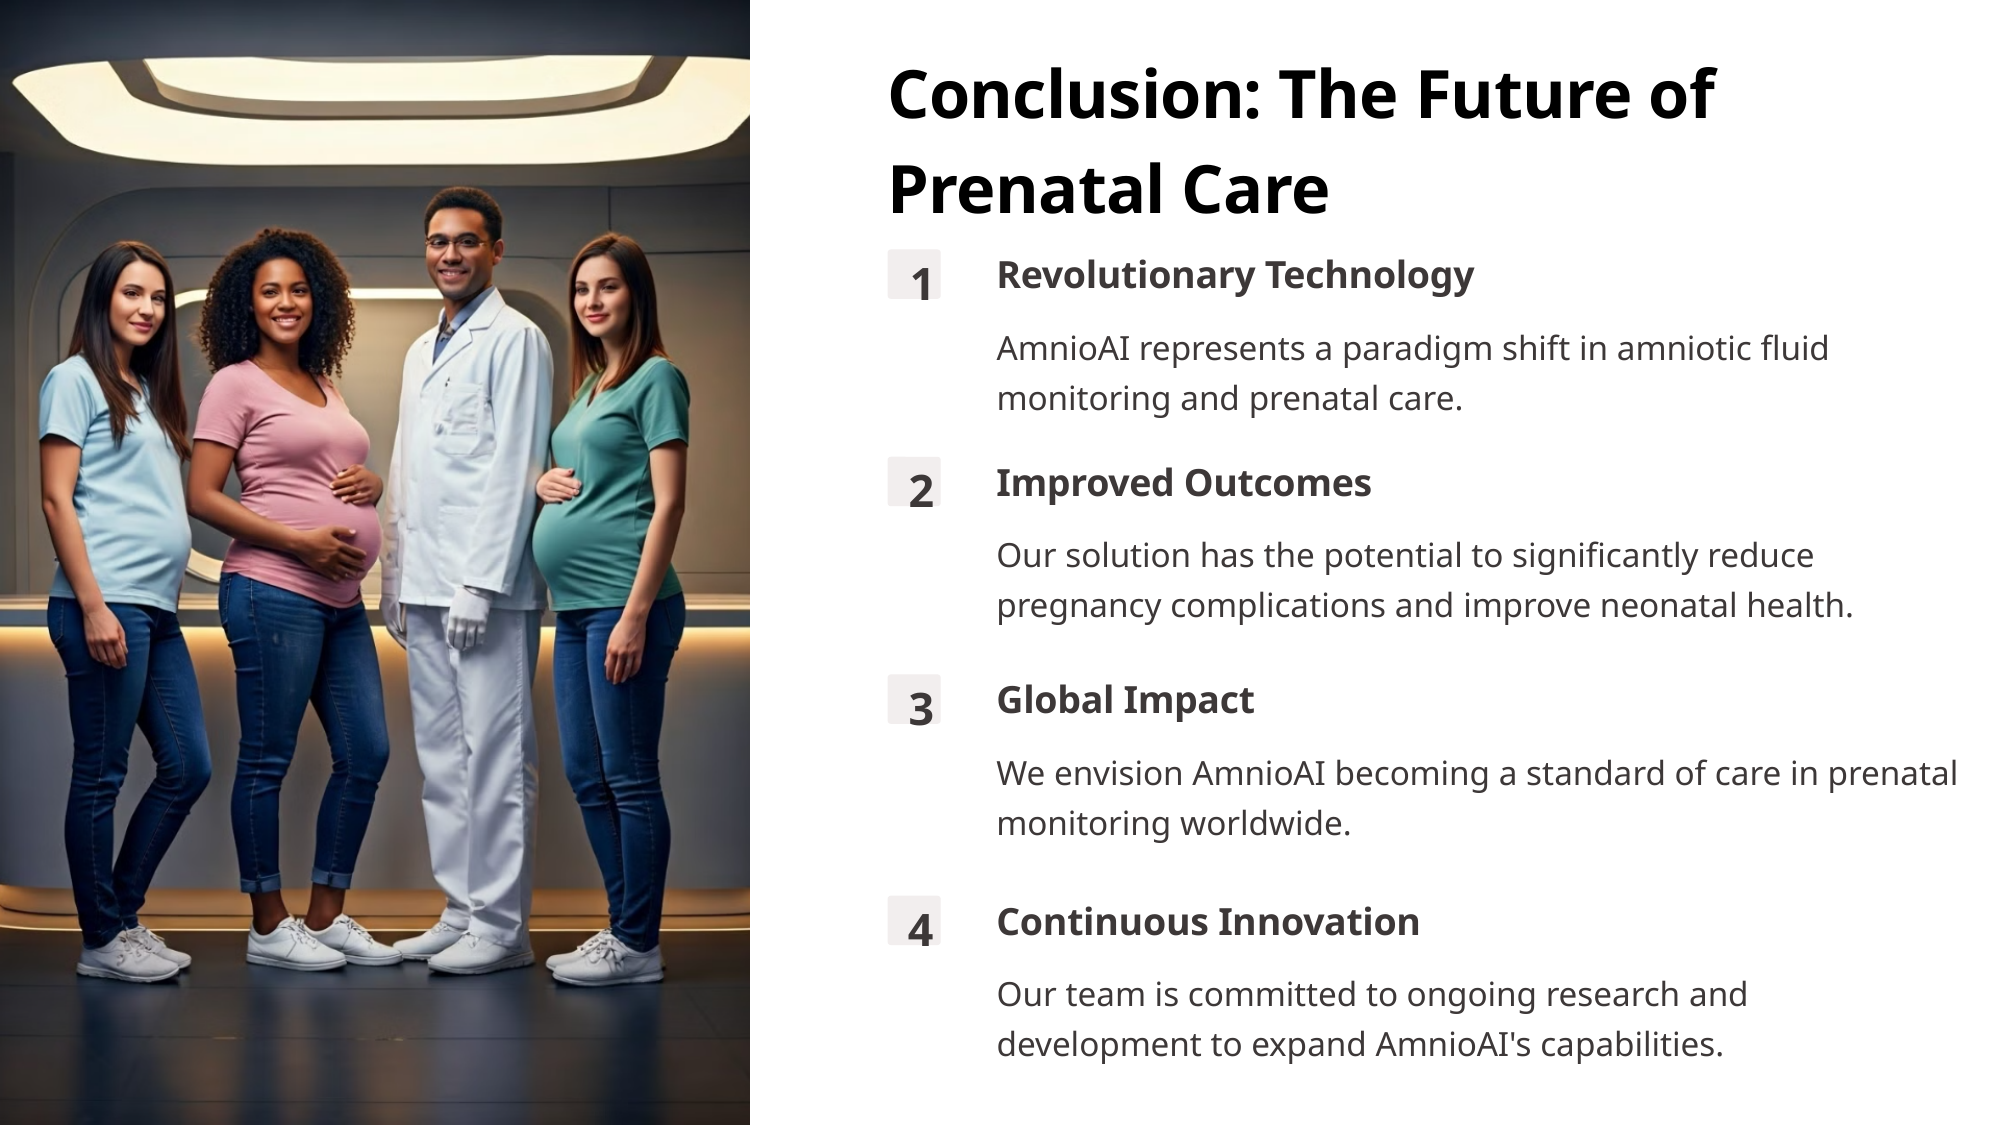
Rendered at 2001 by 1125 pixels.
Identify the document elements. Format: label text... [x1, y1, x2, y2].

text_box [887, 895, 941, 946]
picture [0, 0, 750, 1125]
text_box 3 [912, 689, 931, 739]
text_box Revolutionary Technology [996, 249, 1358, 299]
text_box Our solution has the potential to significantly reduce pregnancy complications and improve neonatal health. [996, 524, 1964, 626]
text_box AmnioAI represents a paradigm shift in amniotic fluid monitoring and prenatal care. [996, 317, 1913, 419]
text_box We envision AmnioAI becoming a standard of care in prenatal monitoring worldwide. [996, 742, 1964, 863]
text_box Continuous Innovation [996, 895, 1312, 946]
text_box Conclusion: The Future of Prenatal Care [887, 36, 1913, 215]
text_box [887, 456, 941, 507]
text_box [887, 674, 941, 724]
text_box 2 [912, 471, 931, 521]
text_box Our team is committed to ongoing research and development to expand AmnioAI's capabilities. [996, 963, 1941, 1084]
text_box 1 [916, 264, 929, 314]
text_box Global Impact [996, 674, 1265, 724]
text_box Improved Outcomes [996, 456, 1280, 507]
text_box [887, 249, 941, 299]
text_box 4 [909, 910, 932, 960]
